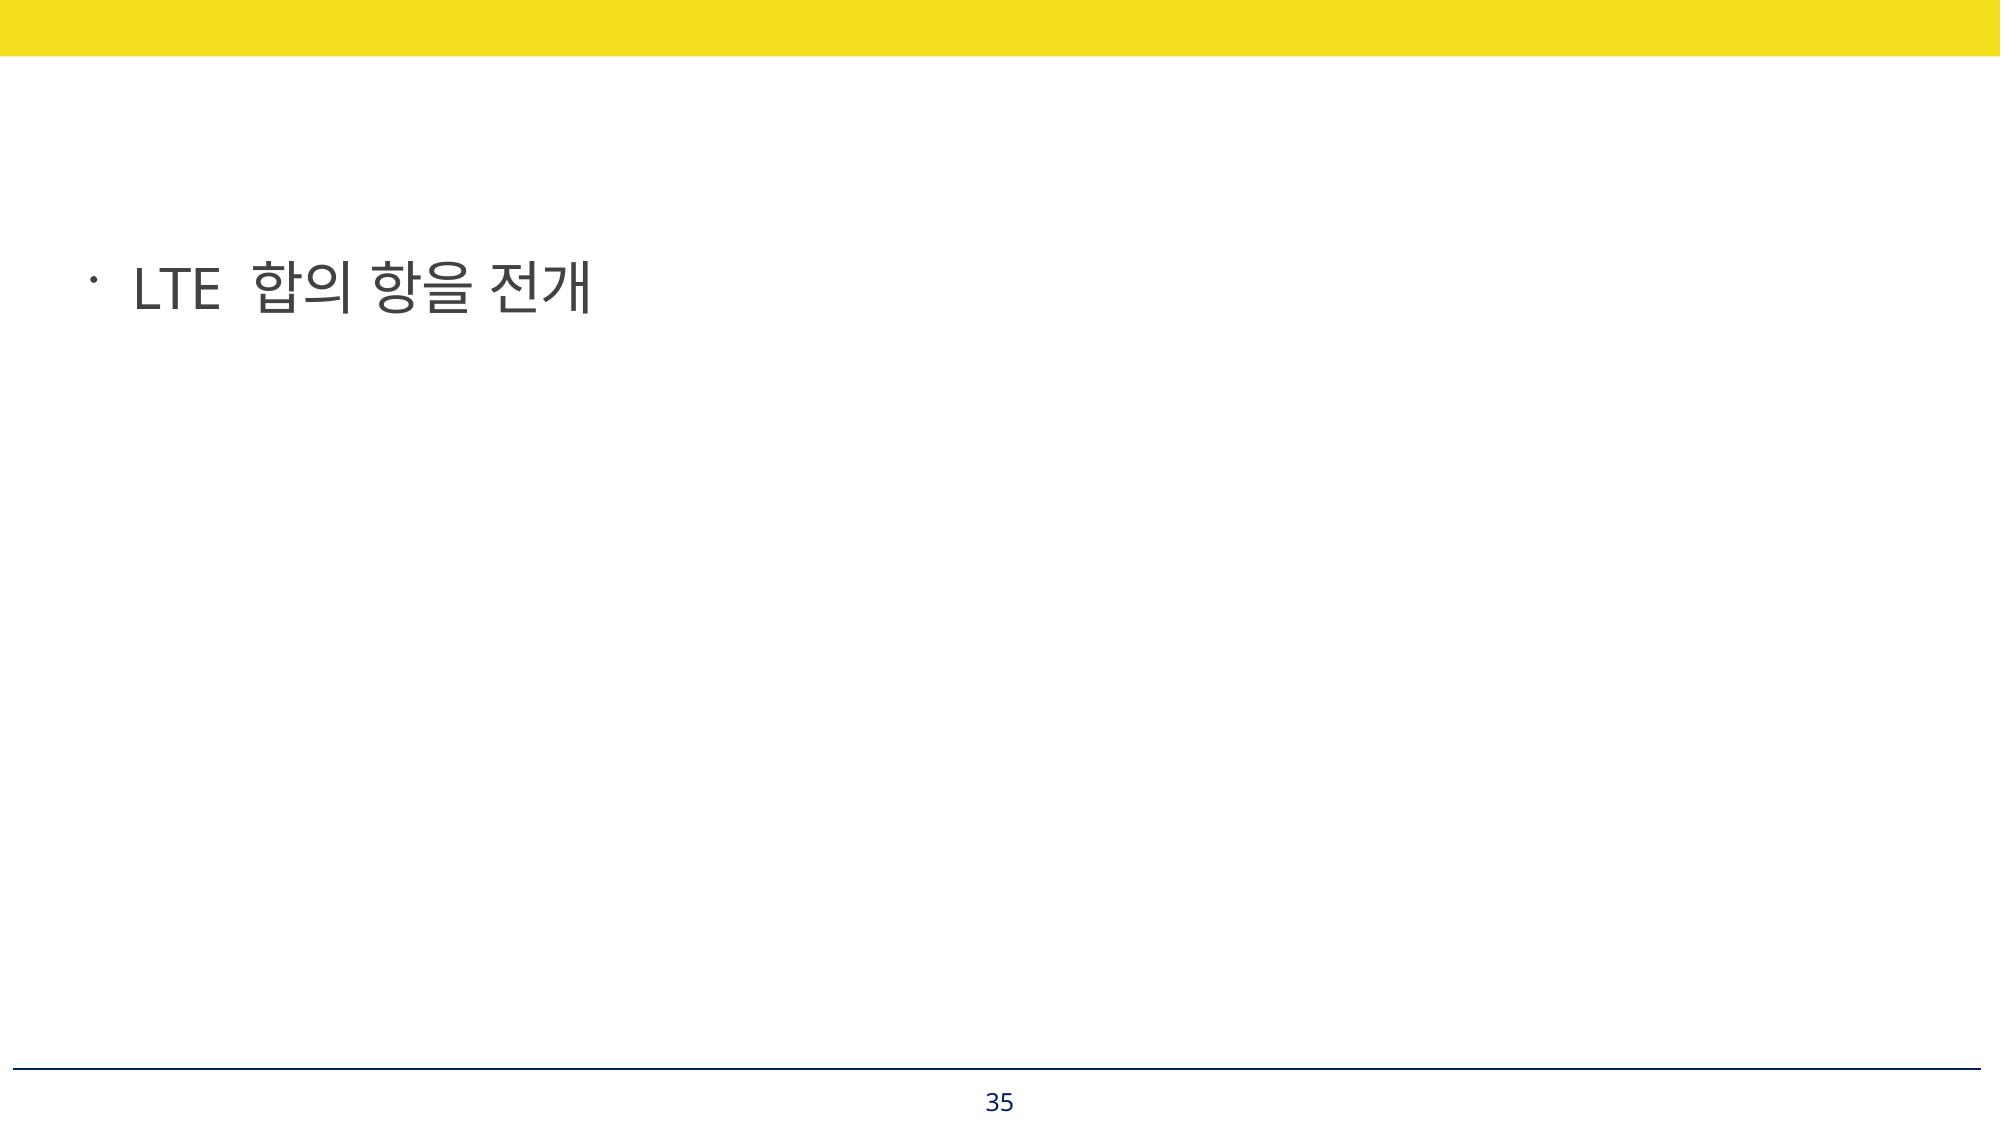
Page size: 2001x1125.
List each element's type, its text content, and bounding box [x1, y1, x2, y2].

slide_number 35 [916, 1078, 1084, 1125]
